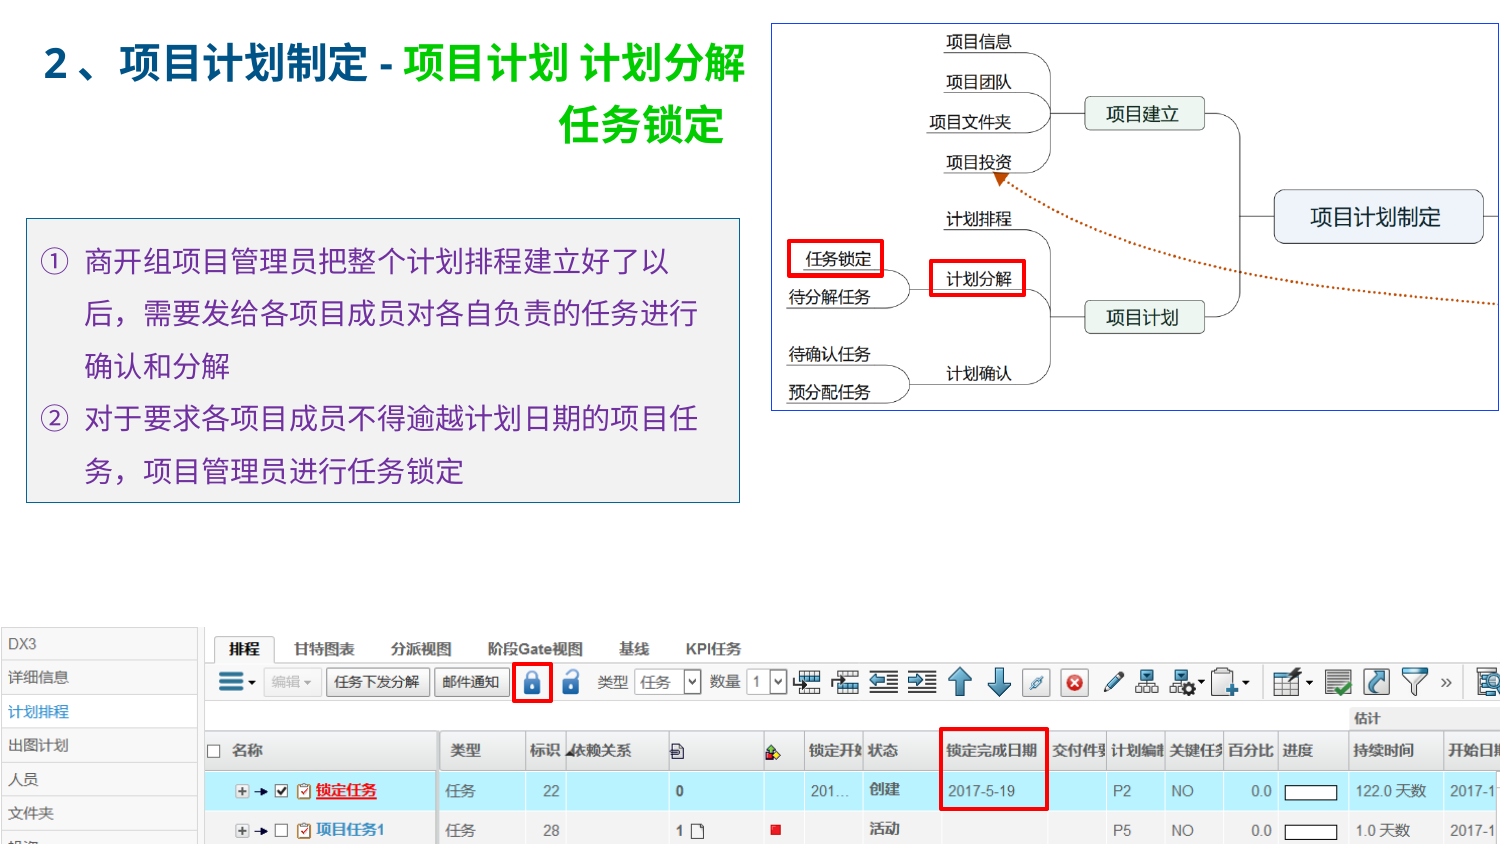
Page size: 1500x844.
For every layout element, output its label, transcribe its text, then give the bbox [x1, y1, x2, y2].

title 2、项目计划制定-项目计划 计划分解 [29, 23, 770, 100]
picture [771, 23, 1499, 411]
text_box 商开组项目管理员把整个计划排程建立好了以后，需要发给各项目成员对各自负责的任务进行确认和分解 对于要求各项目成员不得逾越计划日期的项目任务，项目管理员进行任务锁定 [26, 218, 740, 503]
picture [0, 627, 1500, 844]
text_box 任务锁定 [544, 85, 756, 162]
